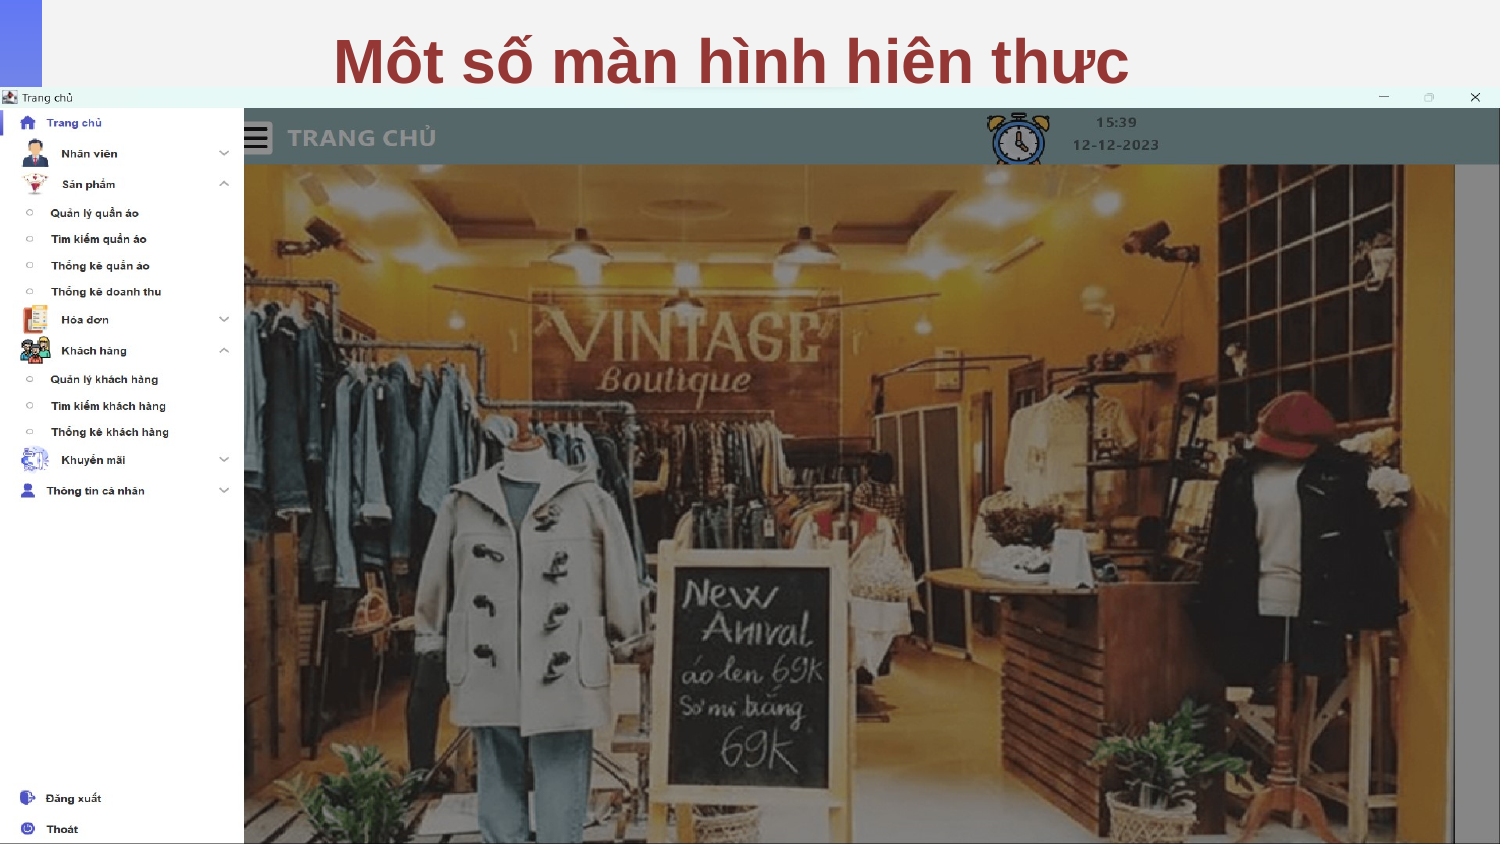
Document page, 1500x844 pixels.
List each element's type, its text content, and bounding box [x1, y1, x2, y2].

text_box Một số màn hình hiện thực [159, 20, 1306, 85]
picture [0, 87, 1500, 844]
